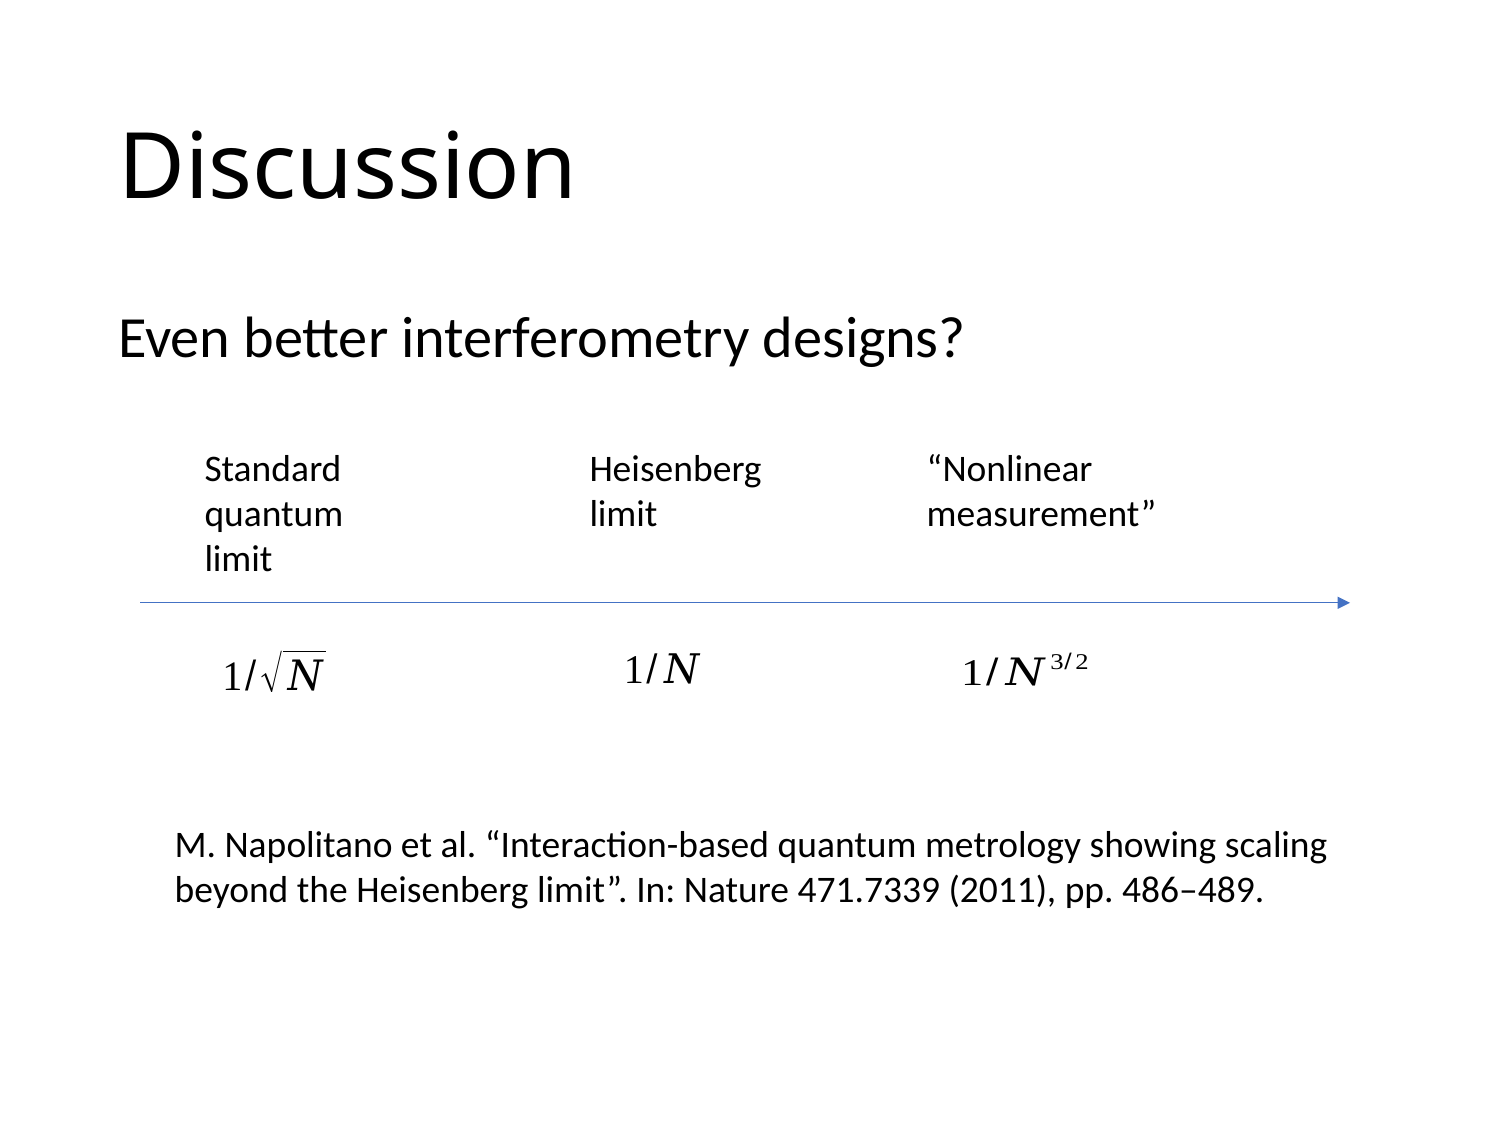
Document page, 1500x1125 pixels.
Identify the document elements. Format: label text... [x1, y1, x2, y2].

list Even better interferometry designs? [103, 299, 1397, 394]
text_box M. Napolitano et al. “Interaction-based quantum metrology showing scaling beyond the Heisenberg limit”. In: Nature 471.7339 (2011), pp. 486–489. [159, 812, 1454, 918]
title Discussion [103, 59, 1397, 278]
text_box “Nonlinear measurement” [911, 436, 1172, 587]
text_box Heisenberg limit [574, 436, 777, 542]
text_box Standard quantum limit [189, 436, 359, 587]
